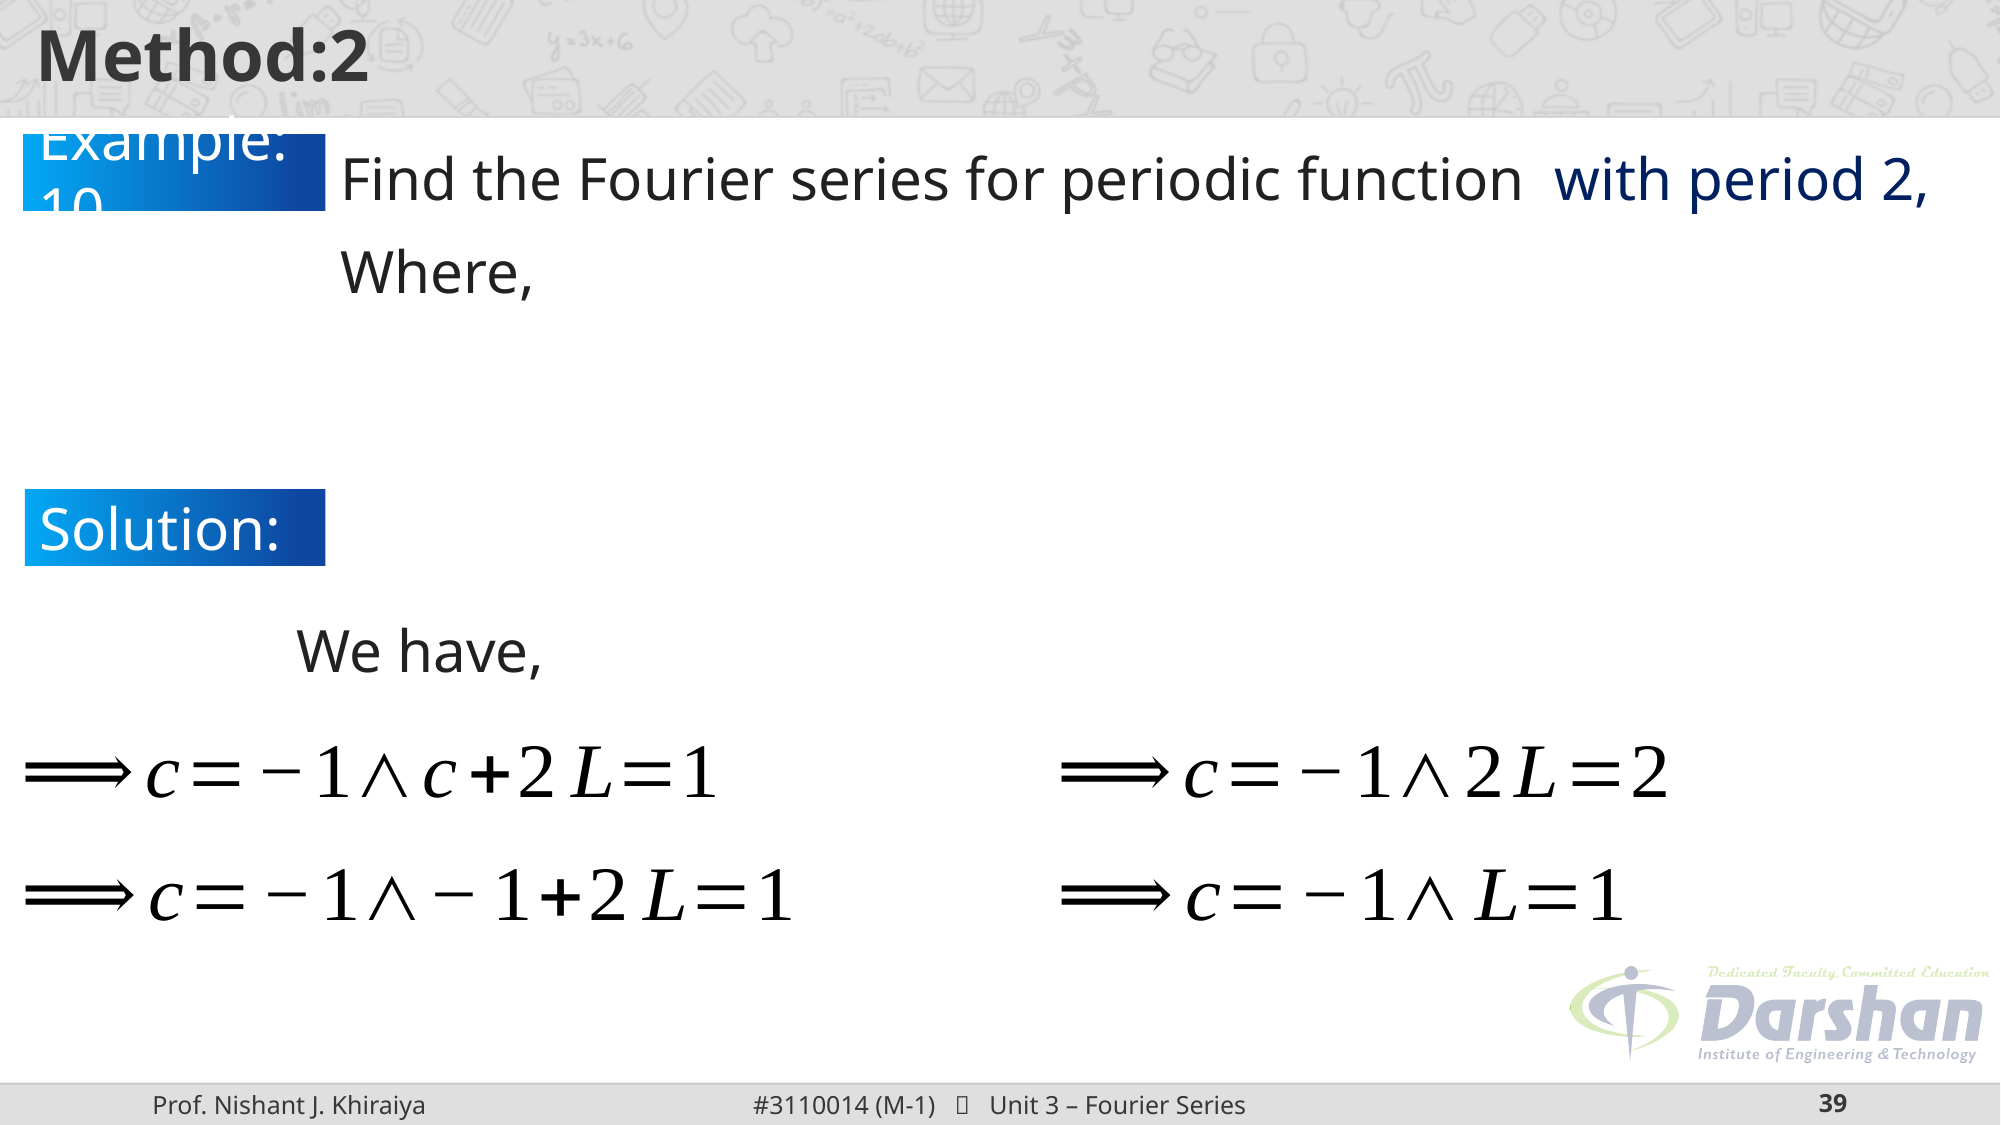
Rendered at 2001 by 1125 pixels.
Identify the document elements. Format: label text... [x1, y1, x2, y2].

text_box Solution: [24, 489, 326, 566]
title Method:2 [0, 0, 2000, 117]
text_box Example:10 [23, 134, 326, 211]
